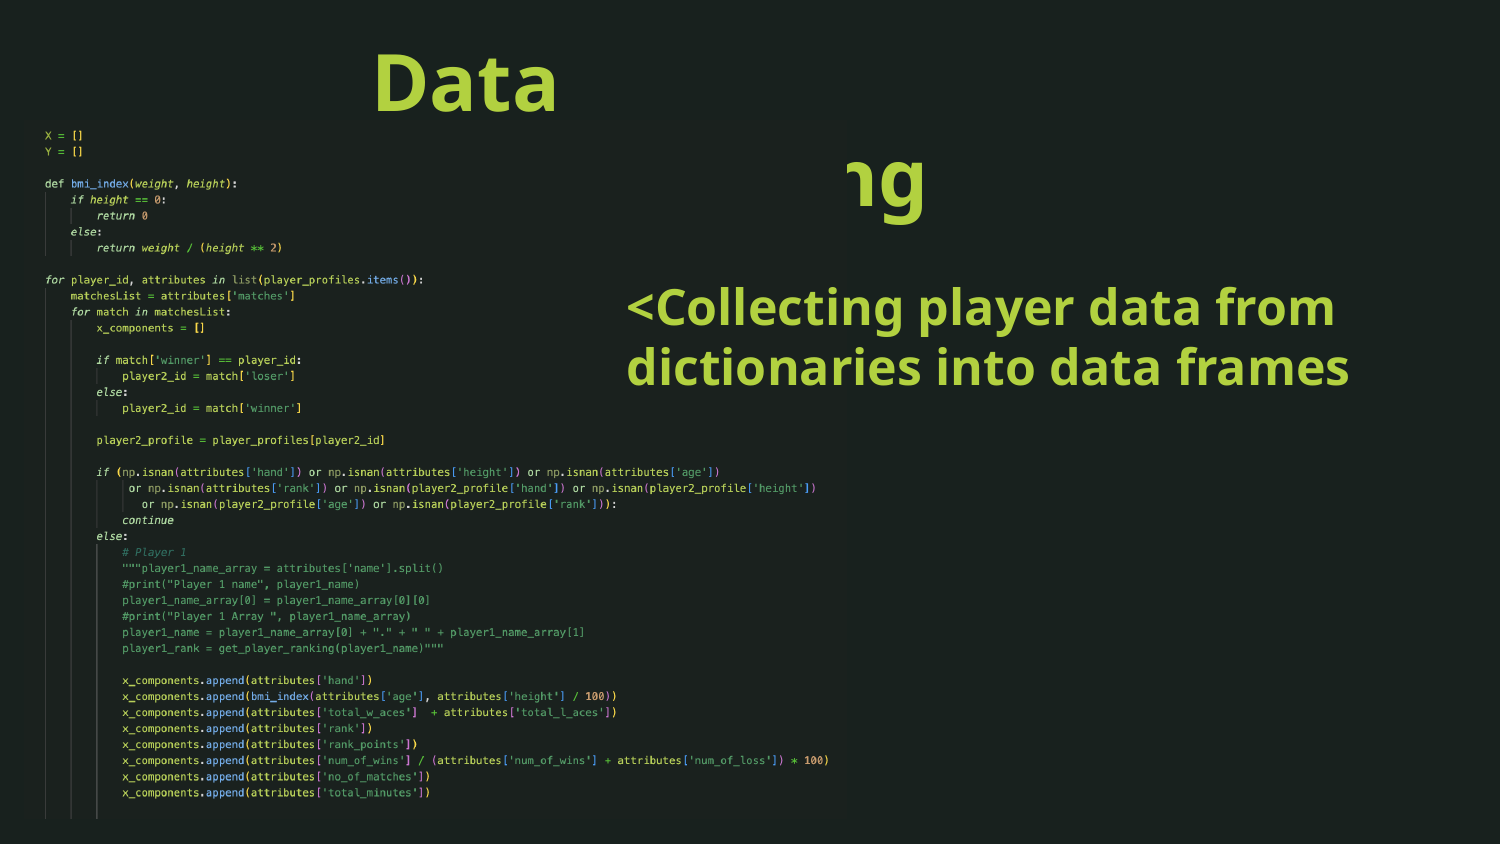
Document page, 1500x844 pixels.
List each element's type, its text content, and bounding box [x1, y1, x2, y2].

text_box Data Preprocessing [355, 16, 1144, 96]
picture [24, 120, 847, 819]
text_box <Collecting player data from dictionaries into data frames [851, 260, 1434, 407]
